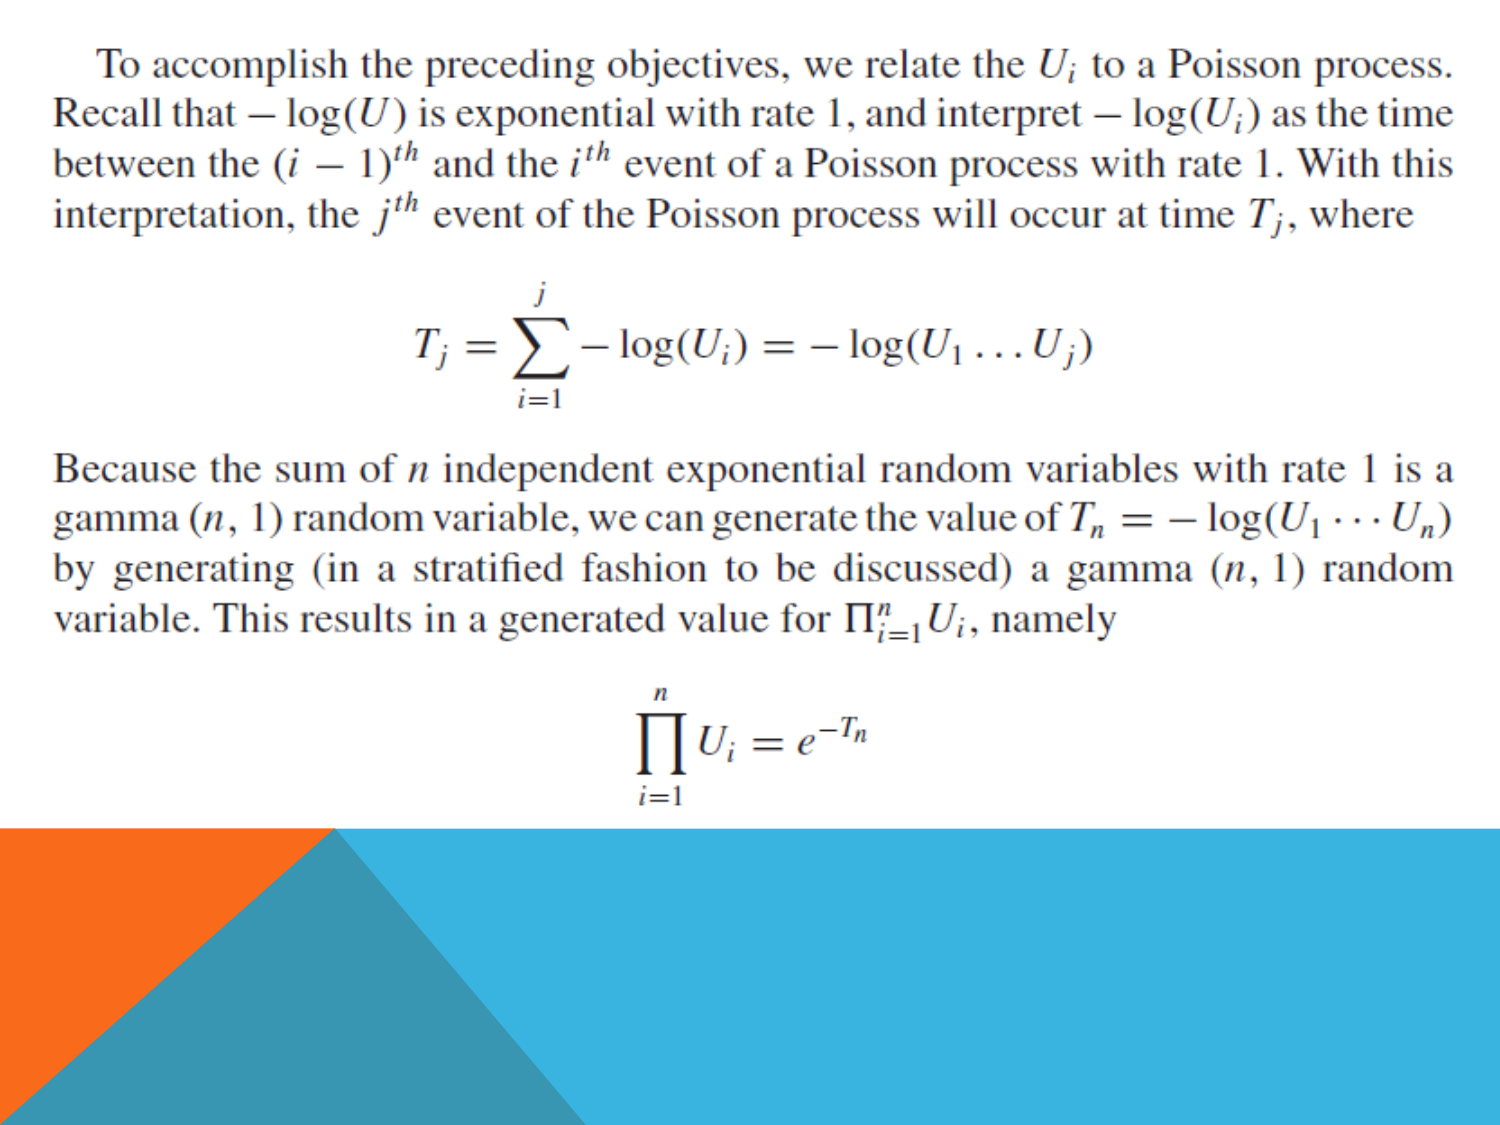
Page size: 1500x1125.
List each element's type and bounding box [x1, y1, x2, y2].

picture [40, 42, 1471, 811]
